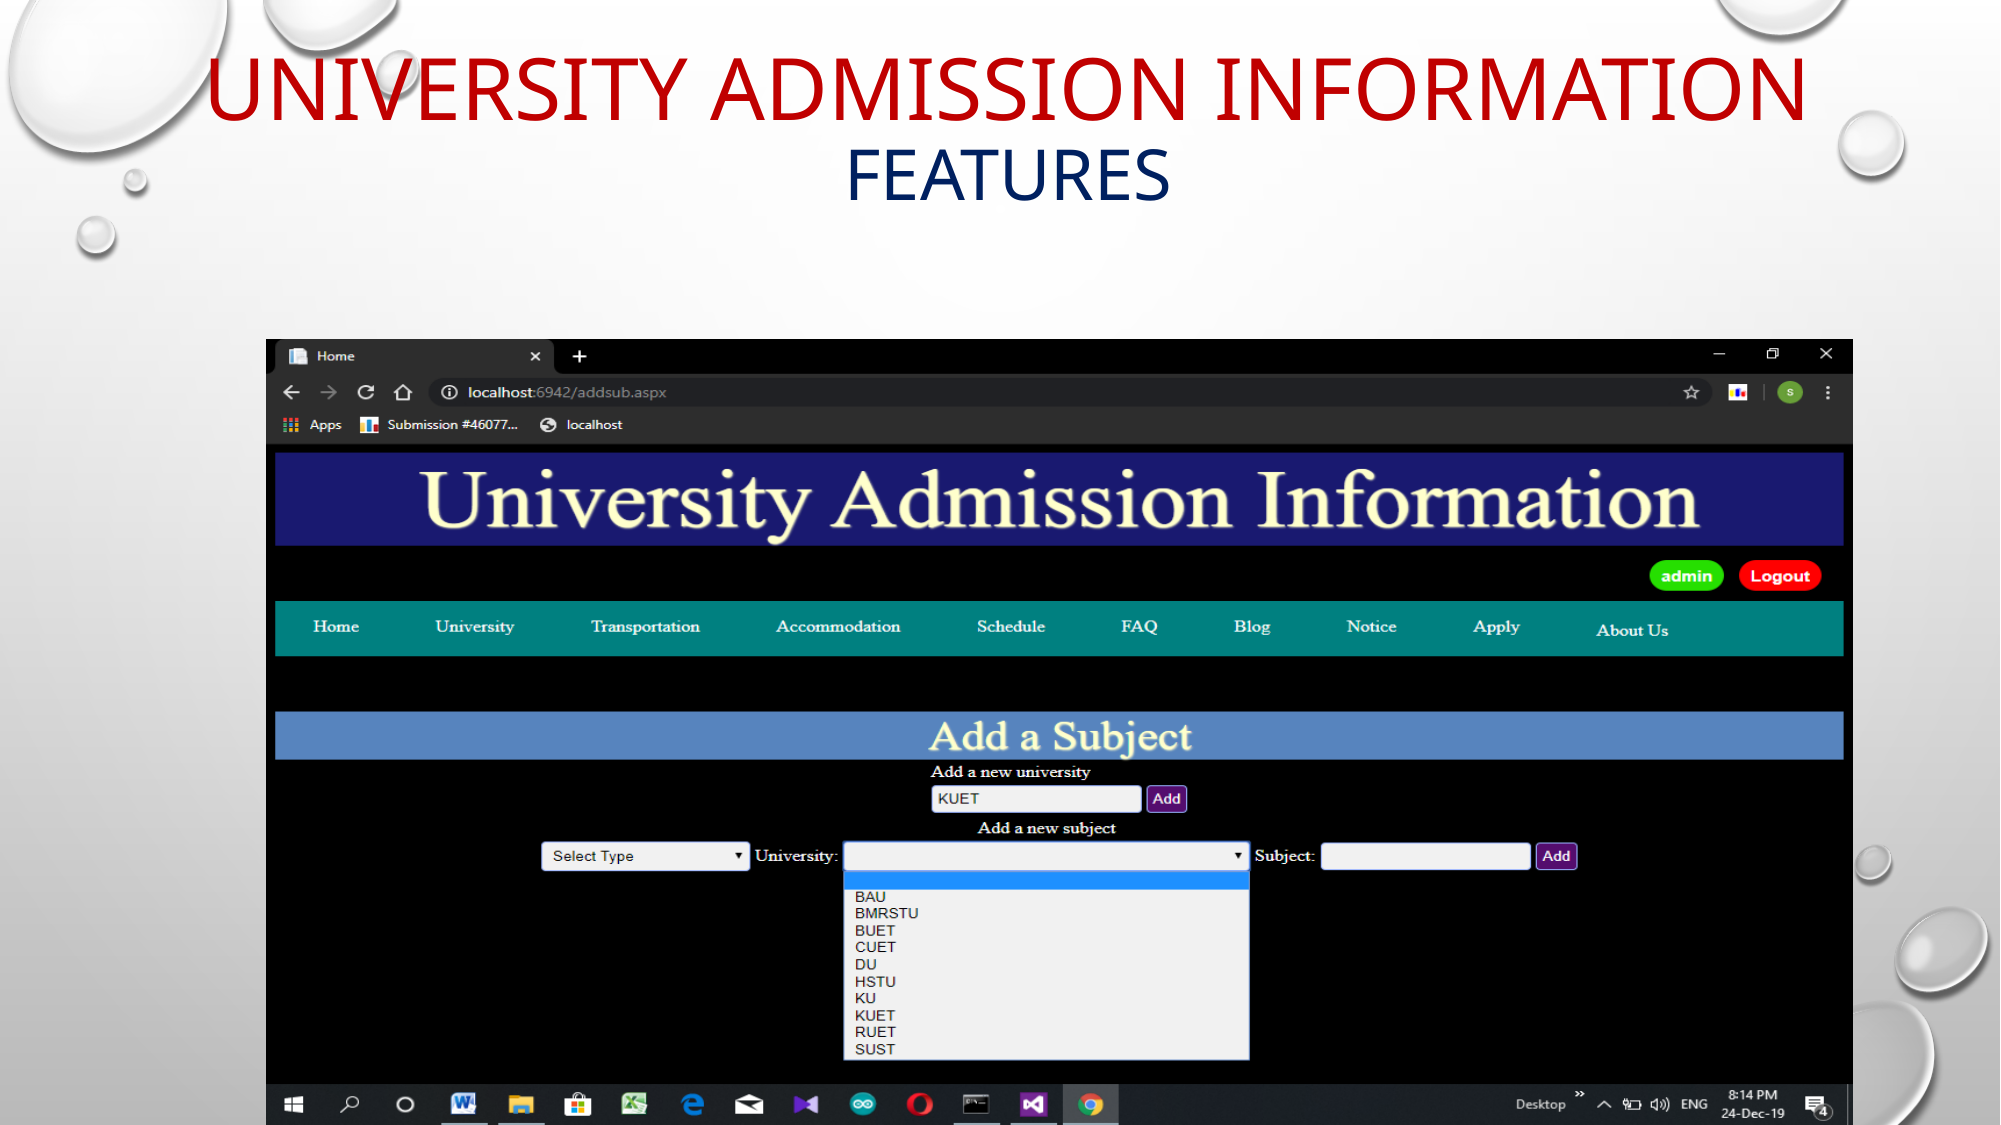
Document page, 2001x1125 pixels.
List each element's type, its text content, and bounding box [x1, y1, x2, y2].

title University Admission Information FeatureS [158, 0, 1859, 262]
picture [0, 0, 2000, 1125]
